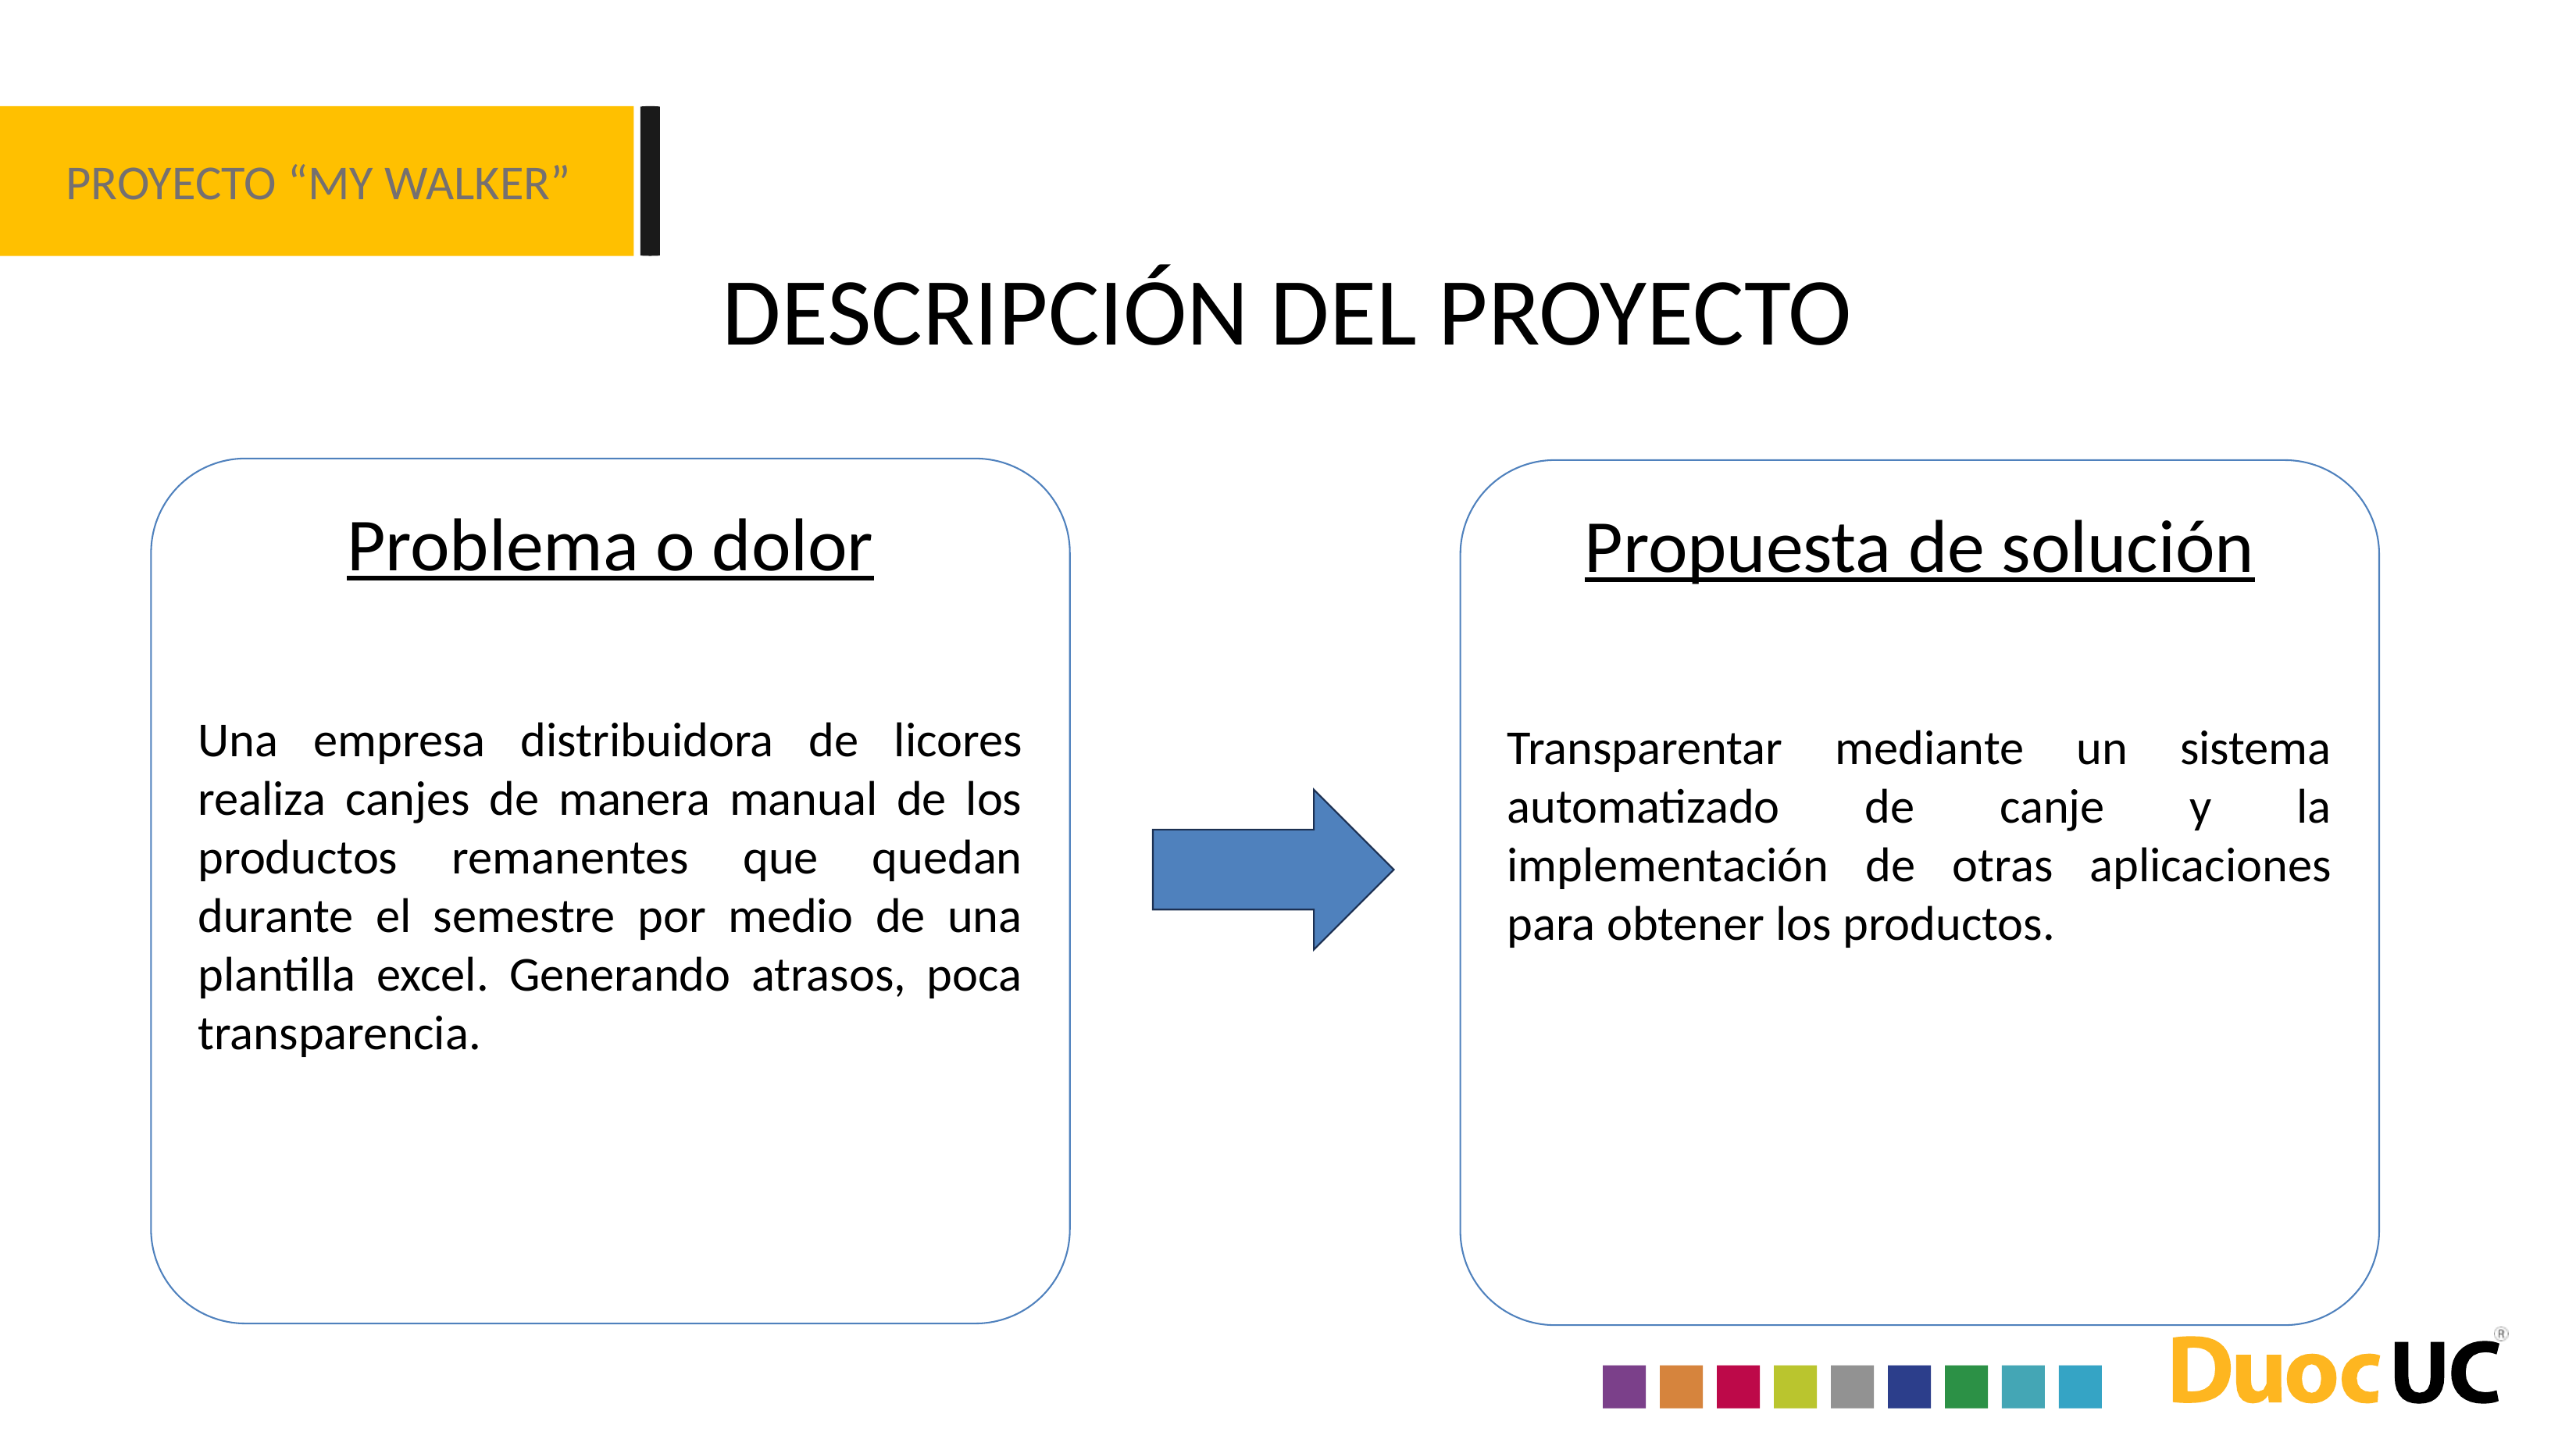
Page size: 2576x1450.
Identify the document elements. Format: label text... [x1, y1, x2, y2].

picture [2494, 1327, 2509, 1341]
text_box Problema o dolor Una empresa distribuidora de licores realiza canjes de manera manual de los productos remanentes que quedan durante el semestre por medio de una plantilla excel. Generando atrasos, poca transparencia. [151, 458, 1070, 1324]
text_box Propuesta de solución Transparentar mediante un sistema automatizado de canje y la implementación de otras aplicaciones para obtener los productos. [1460, 459, 2380, 1326]
text_box PROYECTO “MY WALKER” [47, 141, 594, 220]
text_box DESCRIPCIÓN DEL PROYECTO [0, 238, 2576, 373]
text_box [1153, 789, 1394, 950]
